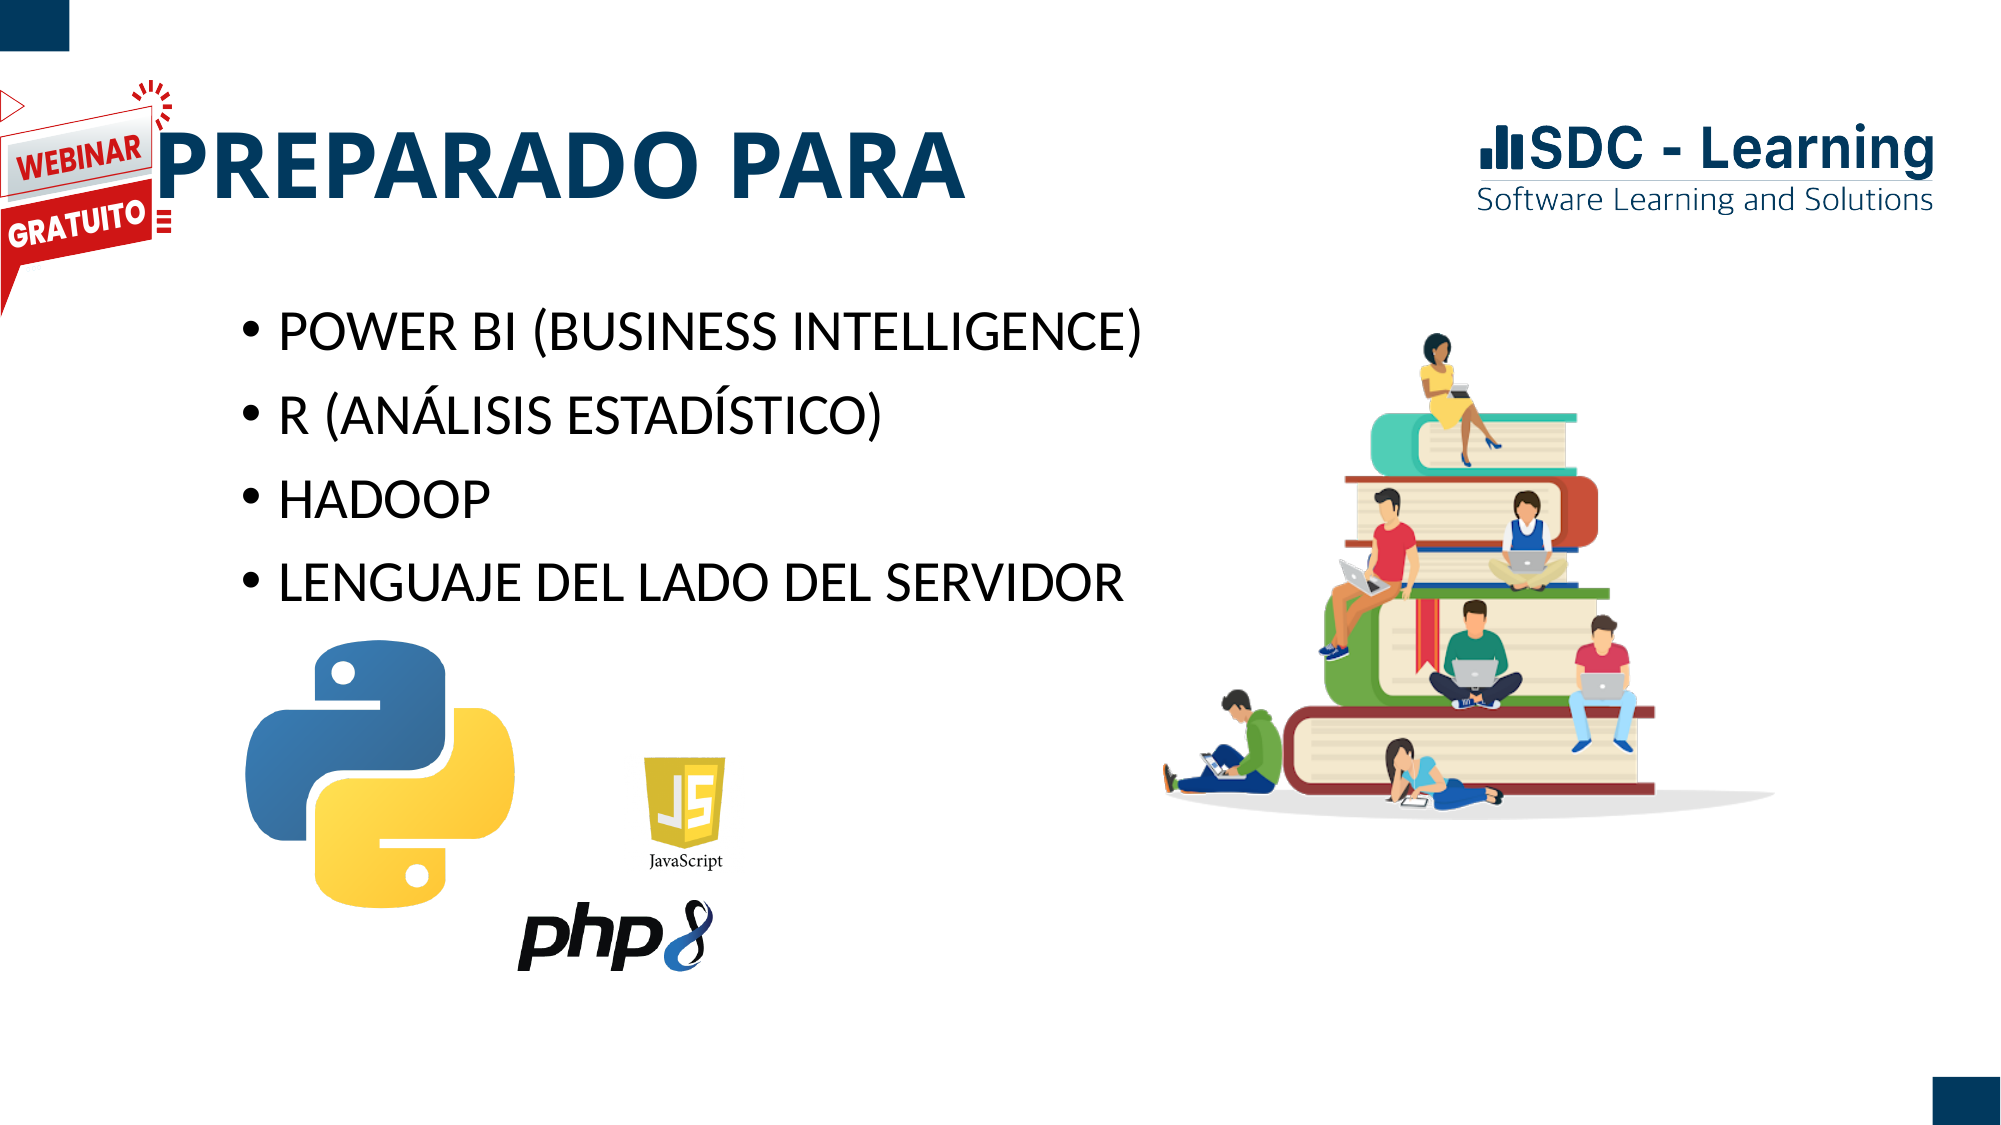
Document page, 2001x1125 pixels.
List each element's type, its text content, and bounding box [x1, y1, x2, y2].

list POWER BI (BUSINESS INTELLIGENCE) R (ANÁLISIS ESTADÍSTICO) HADOOP LENGUAJE DEL LADO DEL SERVIDOR [225, 293, 1775, 909]
picture [245, 640, 747, 1004]
picture [1163, 333, 1775, 820]
title PREPARADO PARA [137, 59, 1863, 278]
picture [1863, 123, 1933, 215]
picture [0, 80, 172, 318]
